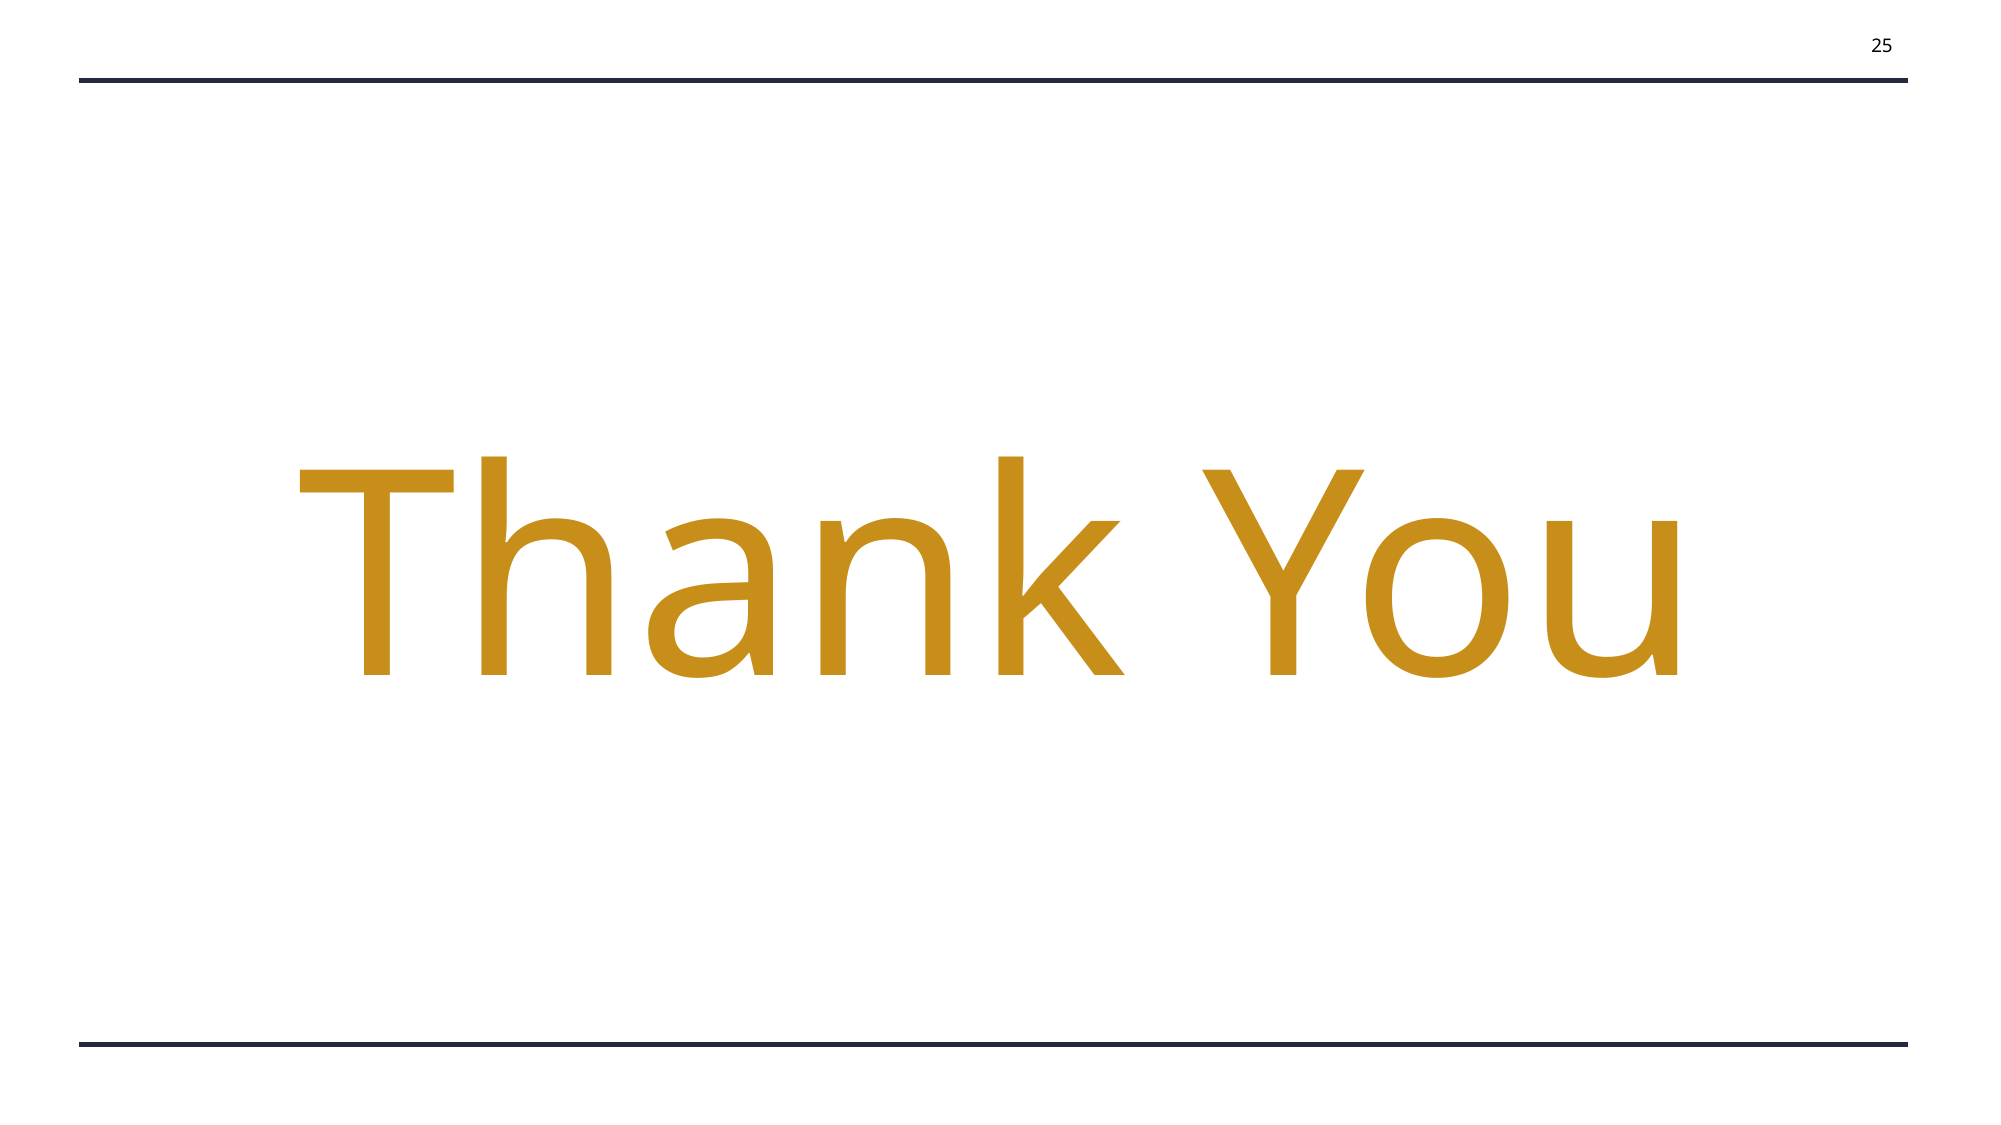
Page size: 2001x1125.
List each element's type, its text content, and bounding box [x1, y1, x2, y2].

text_box Thank You [112, 380, 1888, 741]
slide_number 25 [1802, 16, 1908, 77]
